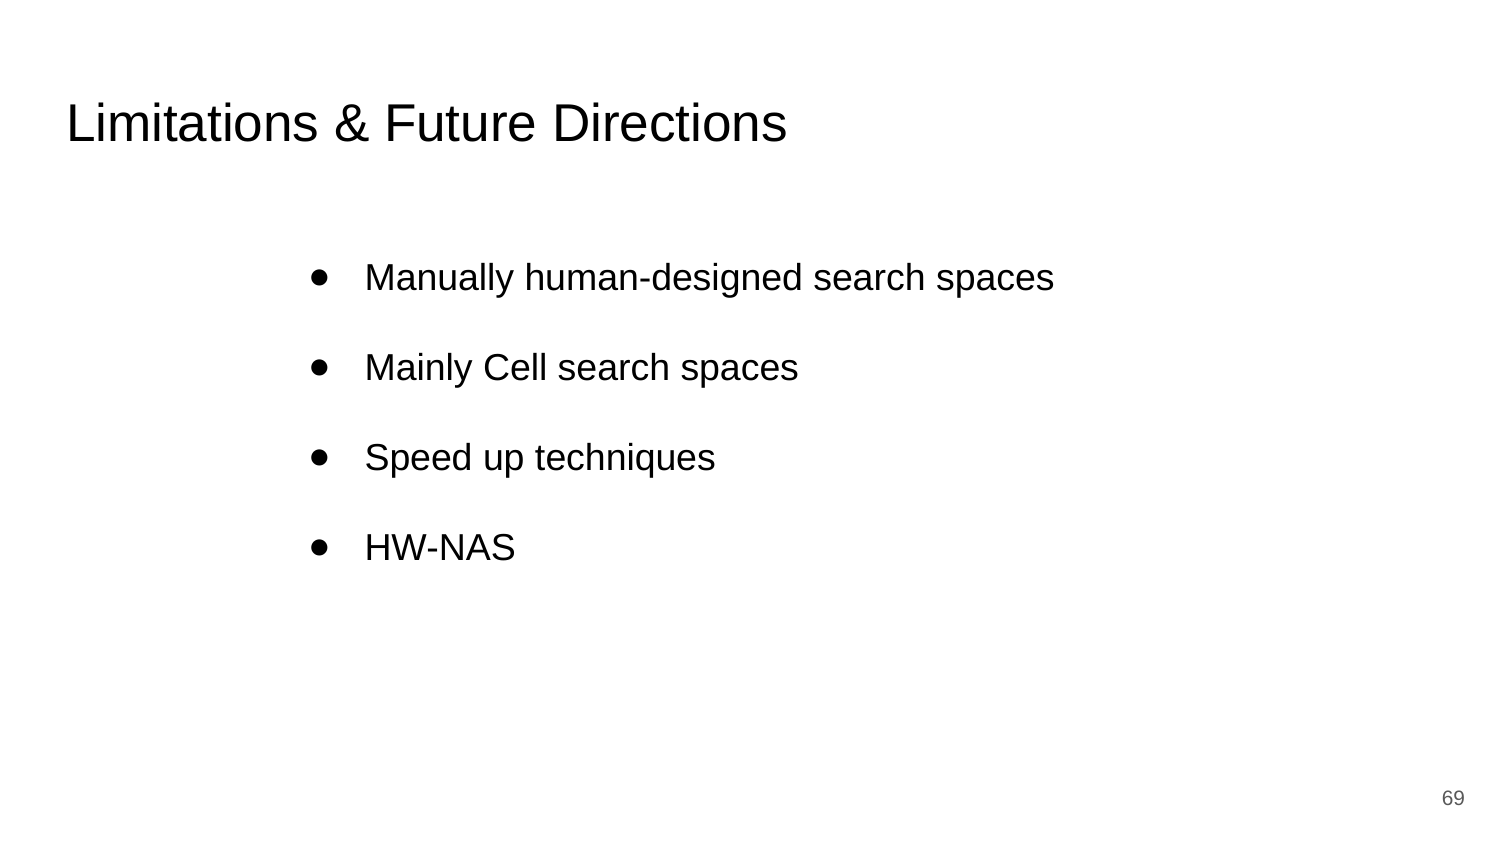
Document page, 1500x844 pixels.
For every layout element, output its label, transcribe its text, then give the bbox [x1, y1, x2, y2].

slide_number ‹#› [1389, 764, 1480, 830]
text_box Manually human-designed search spaces Mainly Cell search spaces Speed up techniques HW-NAS [274, 237, 1318, 583]
title Limitations & Future Directions [51, 72, 1449, 167]
